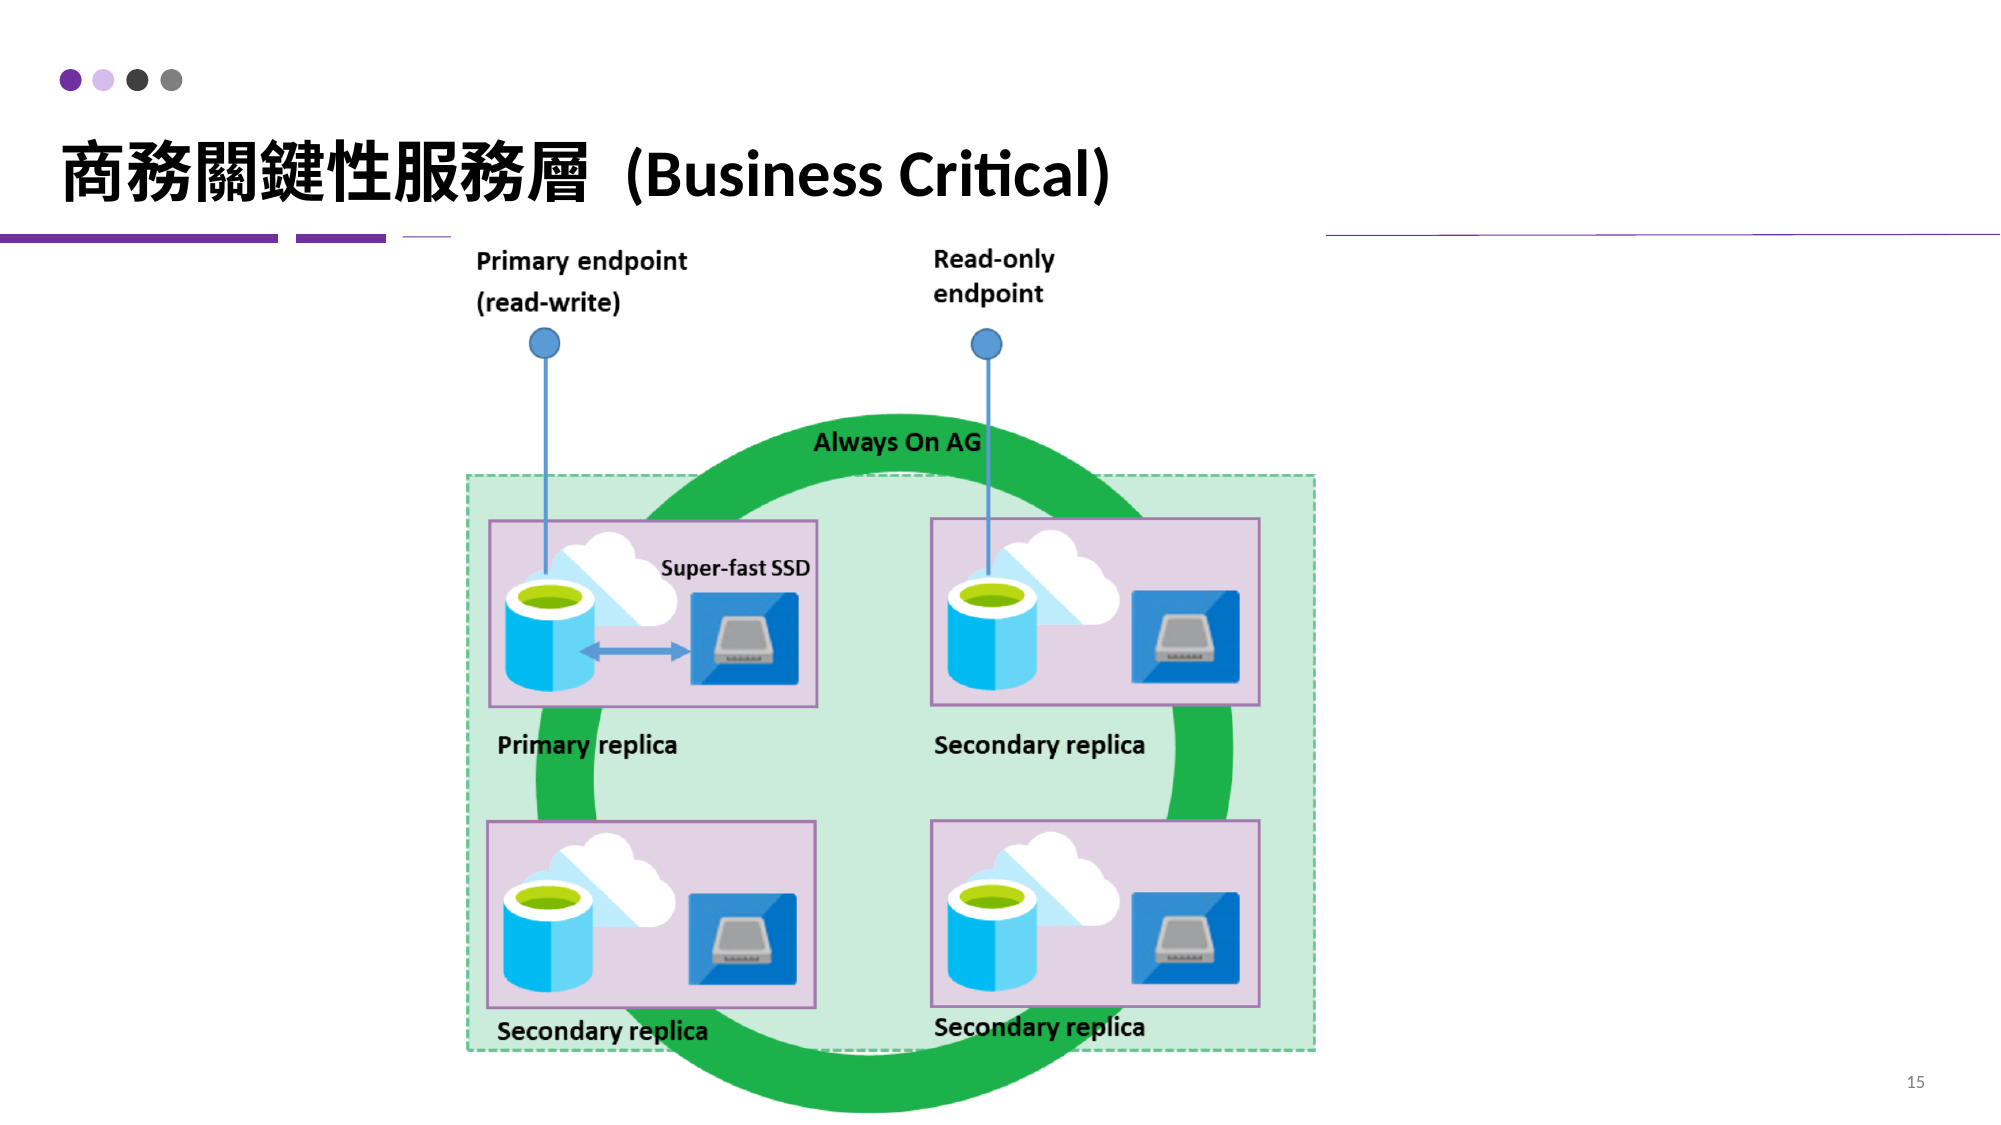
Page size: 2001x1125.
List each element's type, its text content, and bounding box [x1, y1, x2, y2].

picture [451, 219, 1326, 1125]
slide_number 15 [1490, 1060, 1941, 1102]
title 商務關鍵性服務層 (Business Critical) [59, 40, 1941, 211]
